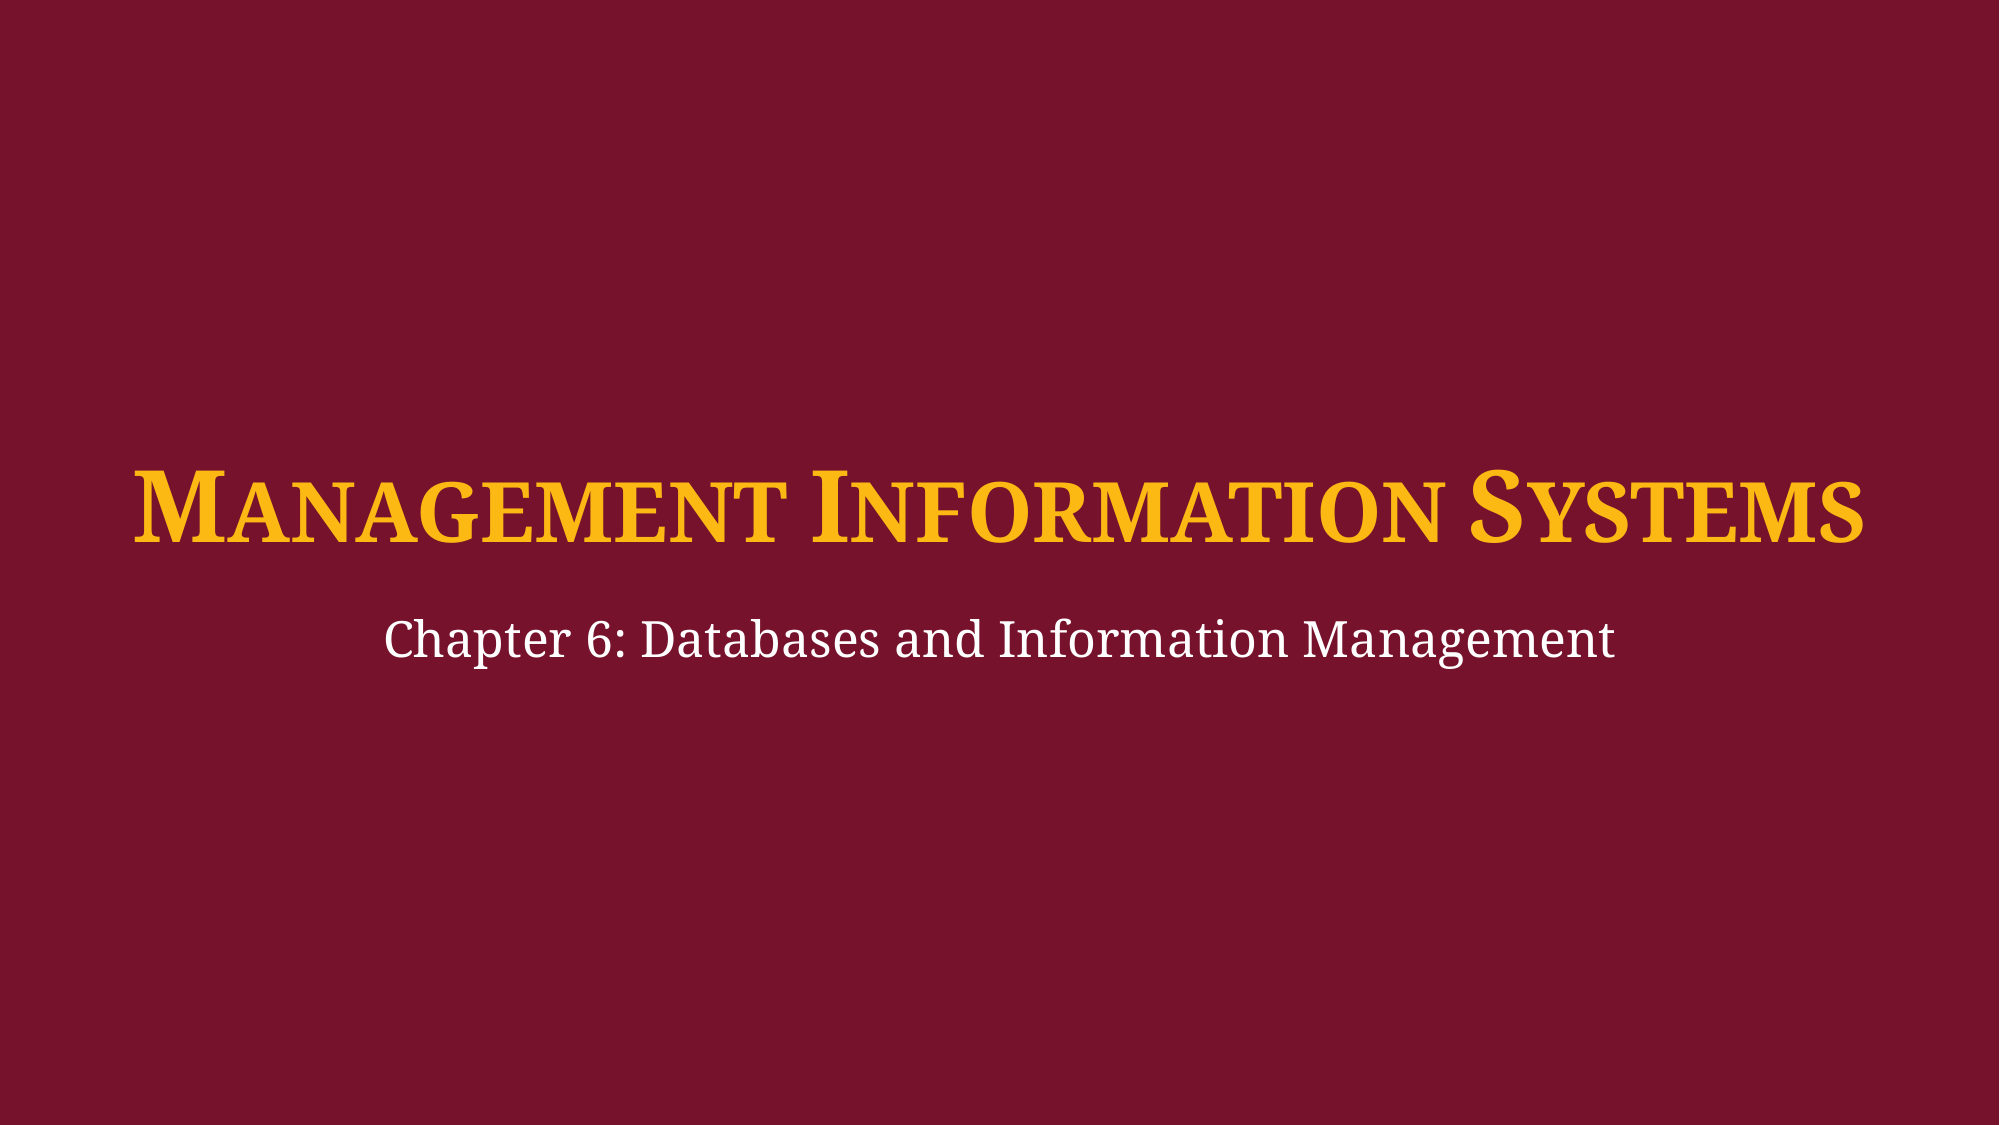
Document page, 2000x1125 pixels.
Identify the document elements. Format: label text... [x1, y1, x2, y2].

text_box MANAGEMENT INFORMATION SYSTEMS [0, 434, 2000, 570]
text_box Chapter 6: Databases and Information Management [0, 599, 2000, 675]
